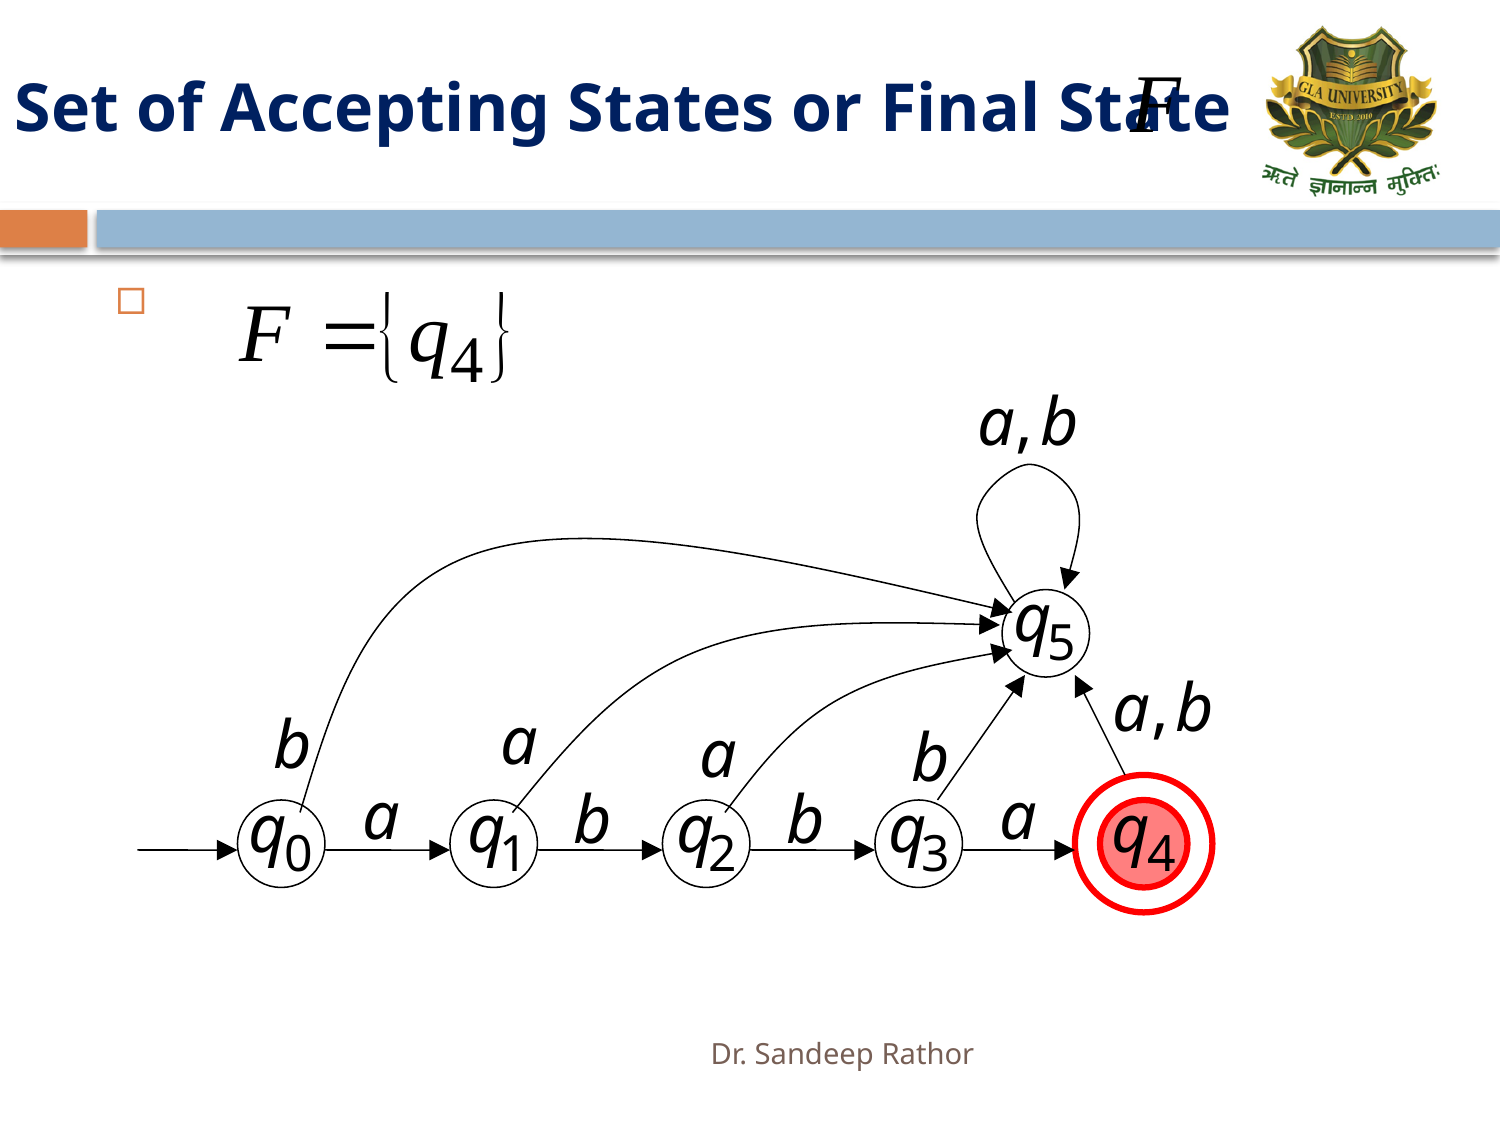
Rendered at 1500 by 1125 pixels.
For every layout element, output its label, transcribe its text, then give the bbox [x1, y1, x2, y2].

text_box [735, 643, 1008, 802]
text_box [410, 839, 451, 861]
text_box [1048, 839, 1075, 861]
text_box [237, 822, 243, 866]
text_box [234, 292, 521, 387]
text_box [137, 839, 238, 861]
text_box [1124, 72, 1192, 138]
text_box [1002, 615, 1008, 648]
footer Dr. Sandeep Rathor [99, 1024, 990, 1085]
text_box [468, 799, 525, 878]
text_box [662, 819, 670, 869]
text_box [274, 712, 322, 776]
picture [1260, 12, 1442, 201]
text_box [676, 799, 742, 878]
text_box [625, 839, 663, 861]
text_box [999, 799, 1044, 847]
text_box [249, 799, 319, 878]
text_box [1074, 785, 1213, 913]
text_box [699, 737, 744, 784]
text_box [874, 818, 883, 869]
text_box [523, 619, 1000, 807]
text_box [1074, 674, 1223, 776]
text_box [1014, 589, 1082, 667]
text_box [304, 538, 1008, 807]
list [100, 262, 1438, 1000]
text_box [976, 474, 1080, 594]
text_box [912, 724, 959, 788]
text_box [449, 813, 462, 874]
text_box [787, 787, 834, 851]
title Set of Accepting States or Final State [0, 23, 1255, 186]
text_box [976, 389, 1088, 463]
text_box [838, 839, 875, 861]
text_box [499, 724, 544, 772]
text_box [889, 799, 955, 878]
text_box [574, 787, 622, 851]
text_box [1112, 799, 1182, 878]
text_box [362, 799, 407, 847]
text_box [963, 677, 1025, 764]
text_box [530, 819, 538, 869]
